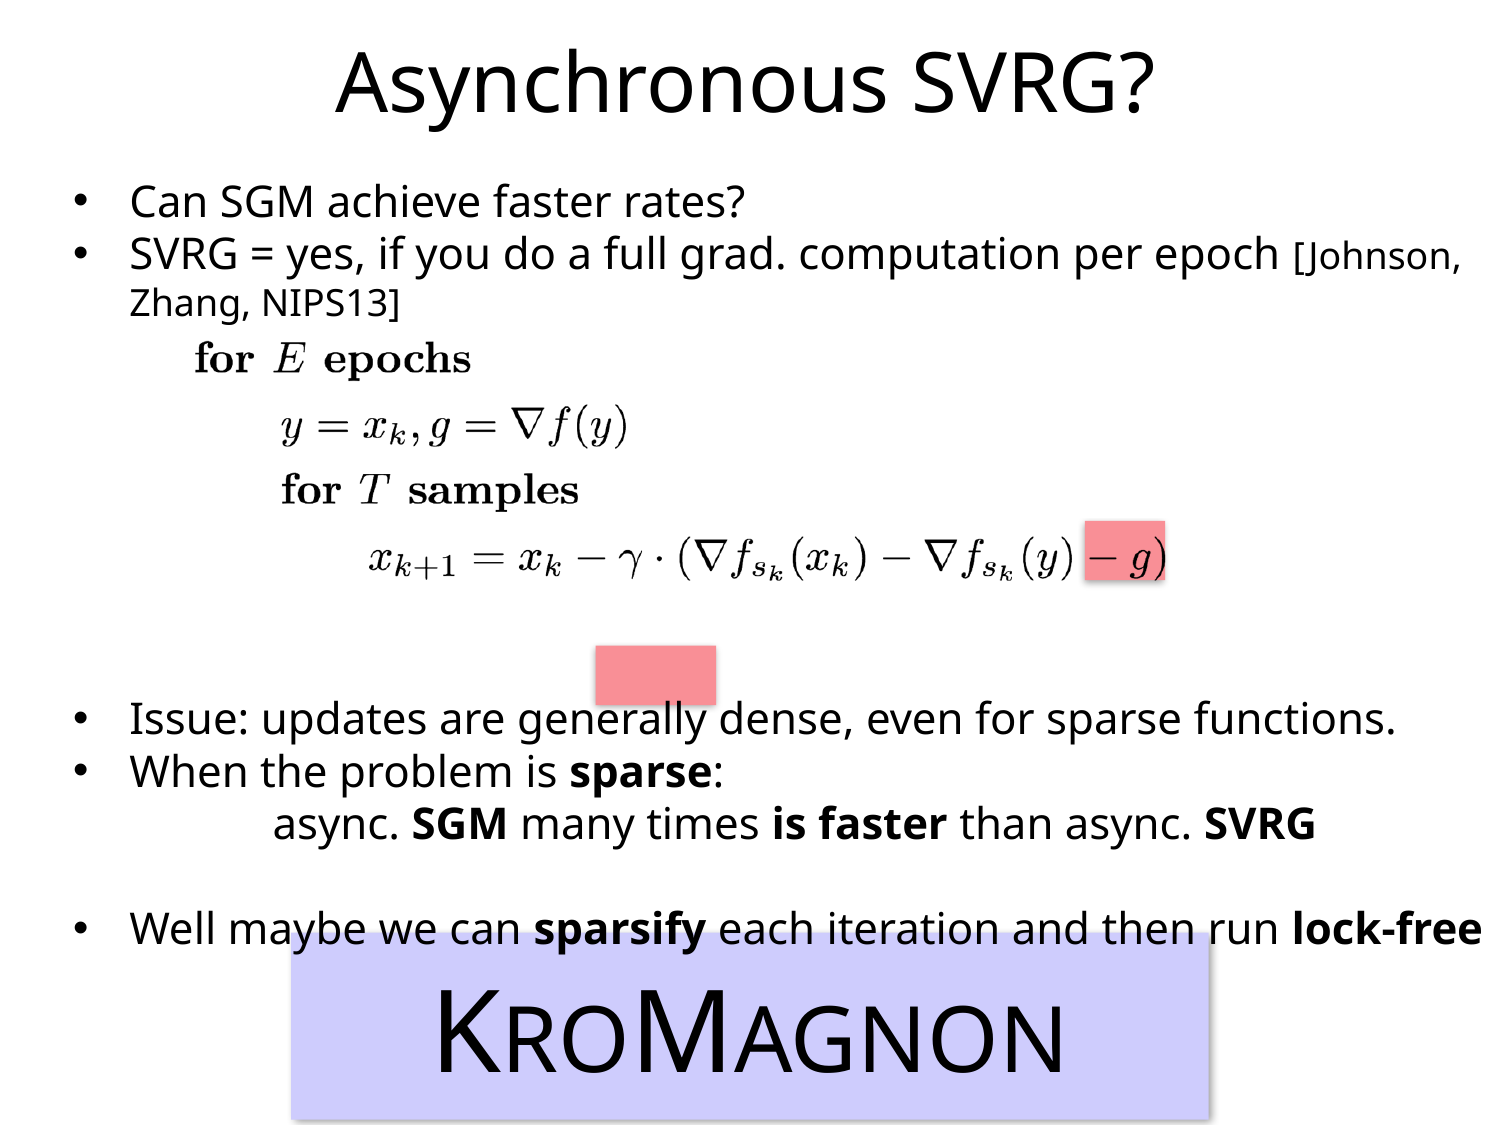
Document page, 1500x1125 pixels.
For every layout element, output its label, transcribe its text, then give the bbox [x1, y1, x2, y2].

text_box KROMAGNON [416, 950, 1084, 1103]
text_box Can SGM achieve faster rates? SVRG = yes, if you do a full grad. computation per epoch [Johnson, Zhang, NIPS13] Issue: updates are generally dense, even for sparse functions. When the problem is sparse: async. SGM many times is faster than async. SVRG Well maybe we can sparsify each iteration and then run lock-free [58, 166, 1500, 1014]
picture [195, 339, 1166, 581]
title Asynchronous SVRG? [0, 0, 1500, 201]
text_box [291, 1014, 1209, 1120]
